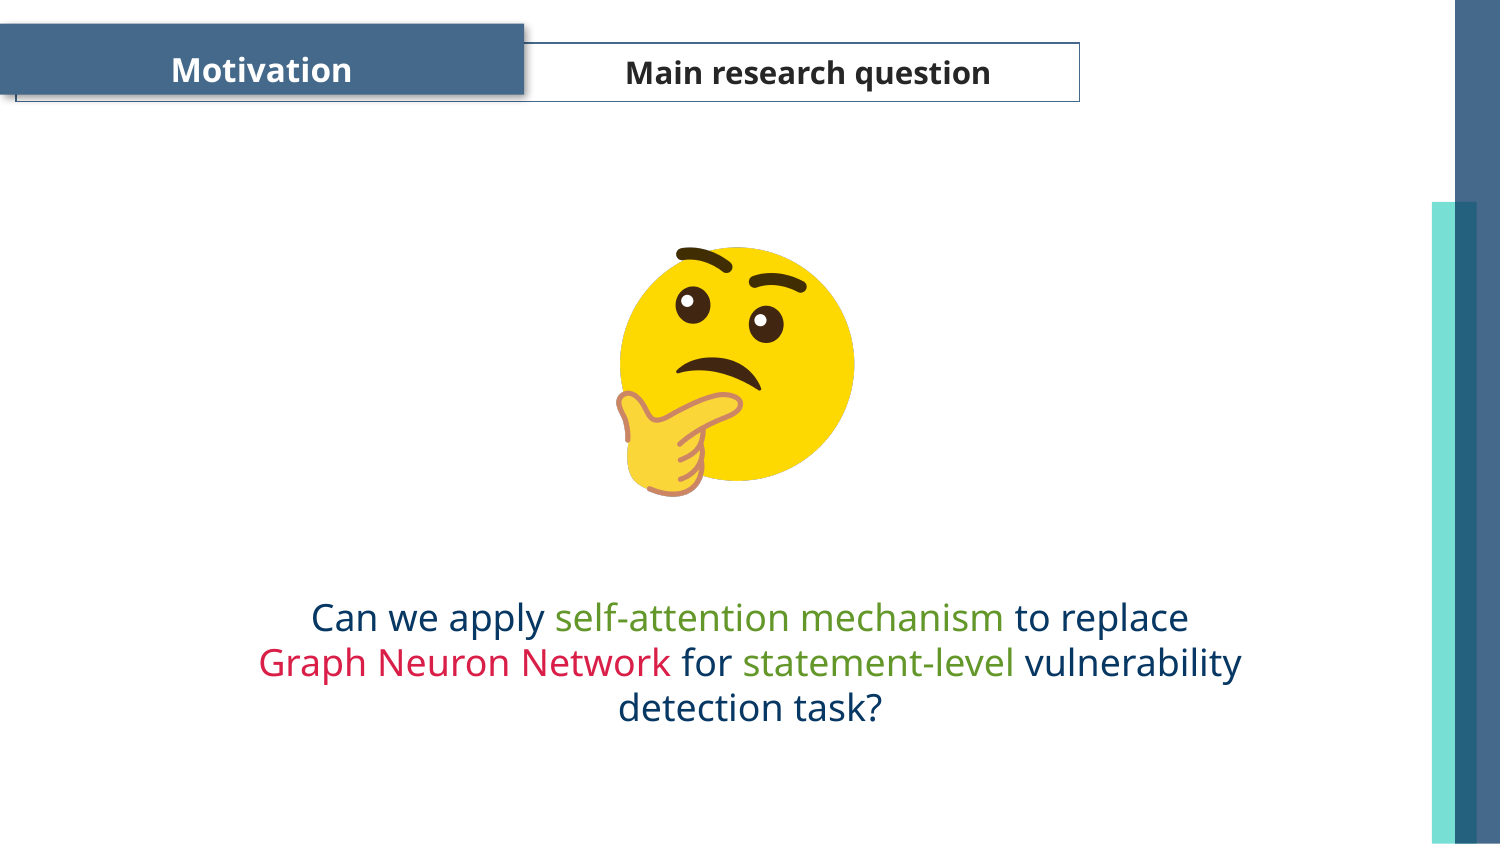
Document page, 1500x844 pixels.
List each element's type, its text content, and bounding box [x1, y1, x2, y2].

picture [592, 227, 883, 517]
text_box Motivation [0, 23, 525, 95]
text_box Main research question [517, 41, 1101, 102]
text_box Can we apply self-attention mechanism to replace Graph Neuron Network for statement-level vulnerability detection task? [242, 578, 1258, 744]
